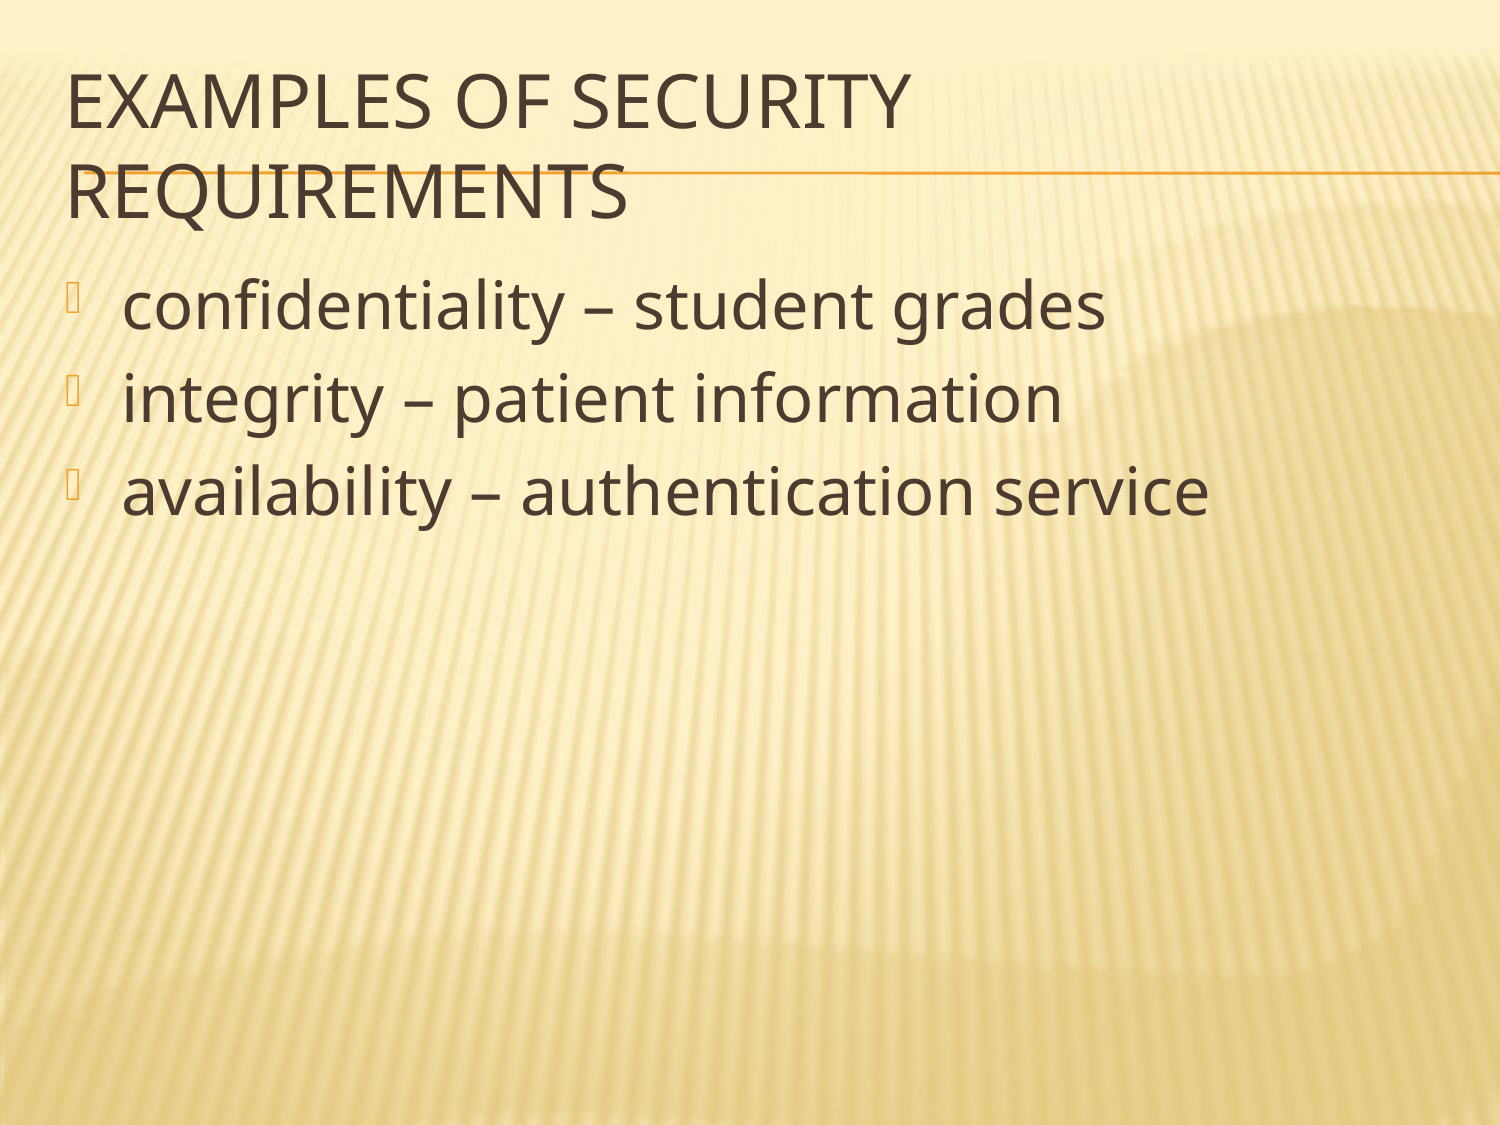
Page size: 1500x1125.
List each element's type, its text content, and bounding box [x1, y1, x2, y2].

title Examples of Security Requirements [50, 75, 1475, 213]
list confidentiality – student grades integrity – patient information availability – authentication service [50, 254, 1475, 998]
picture [0, 0, 1500, 1125]
